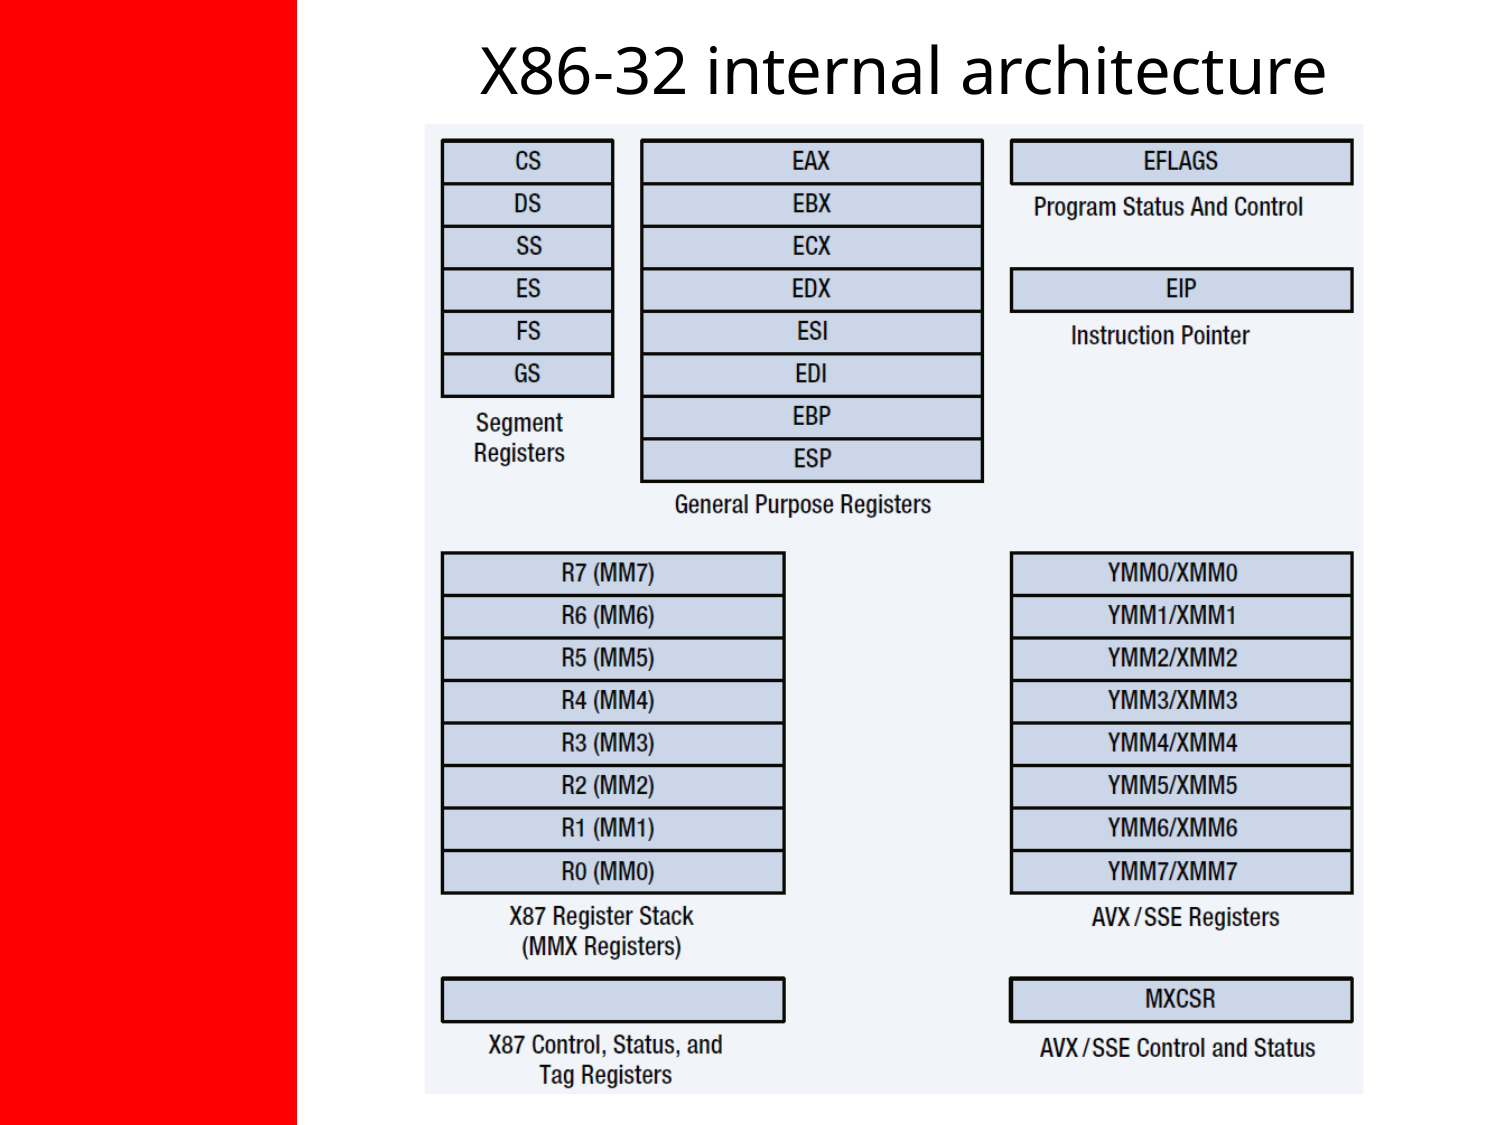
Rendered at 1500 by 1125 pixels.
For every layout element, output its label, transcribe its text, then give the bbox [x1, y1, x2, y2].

text_box [0, 0, 298, 1125]
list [424, 124, 1364, 1094]
title X86-32 internal architecture [465, 22, 1349, 124]
